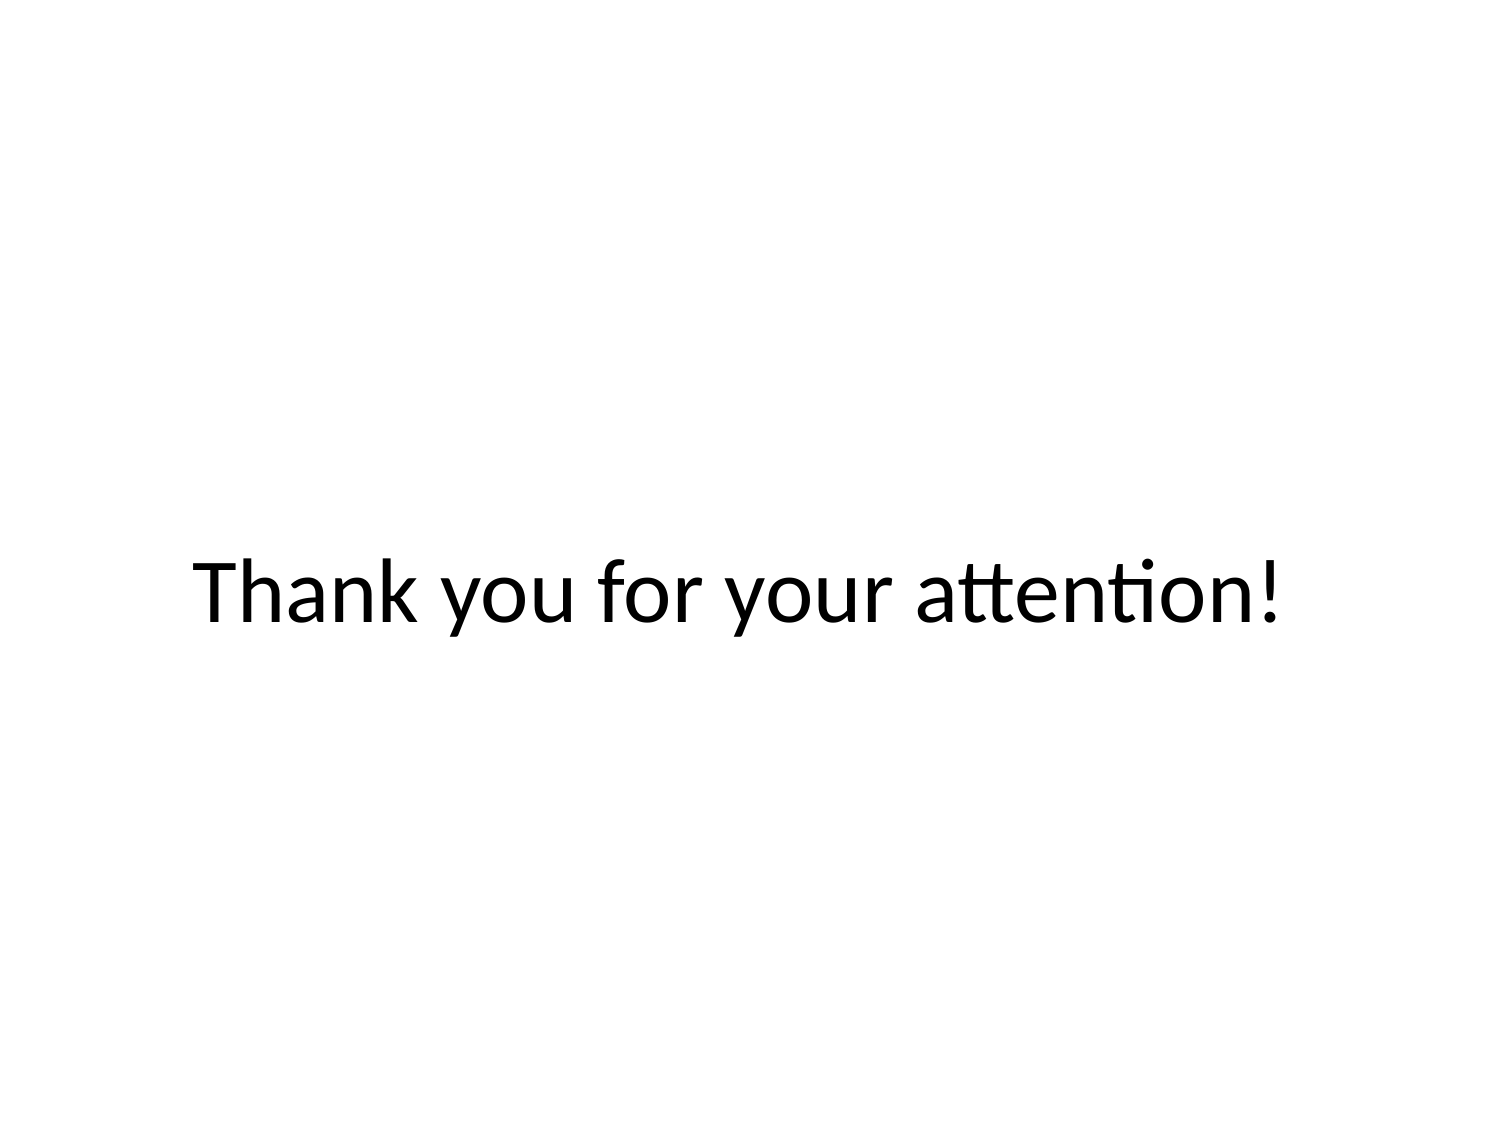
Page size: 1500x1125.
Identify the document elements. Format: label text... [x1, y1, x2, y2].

title Thank you for your attention! [64, 491, 1415, 680]
